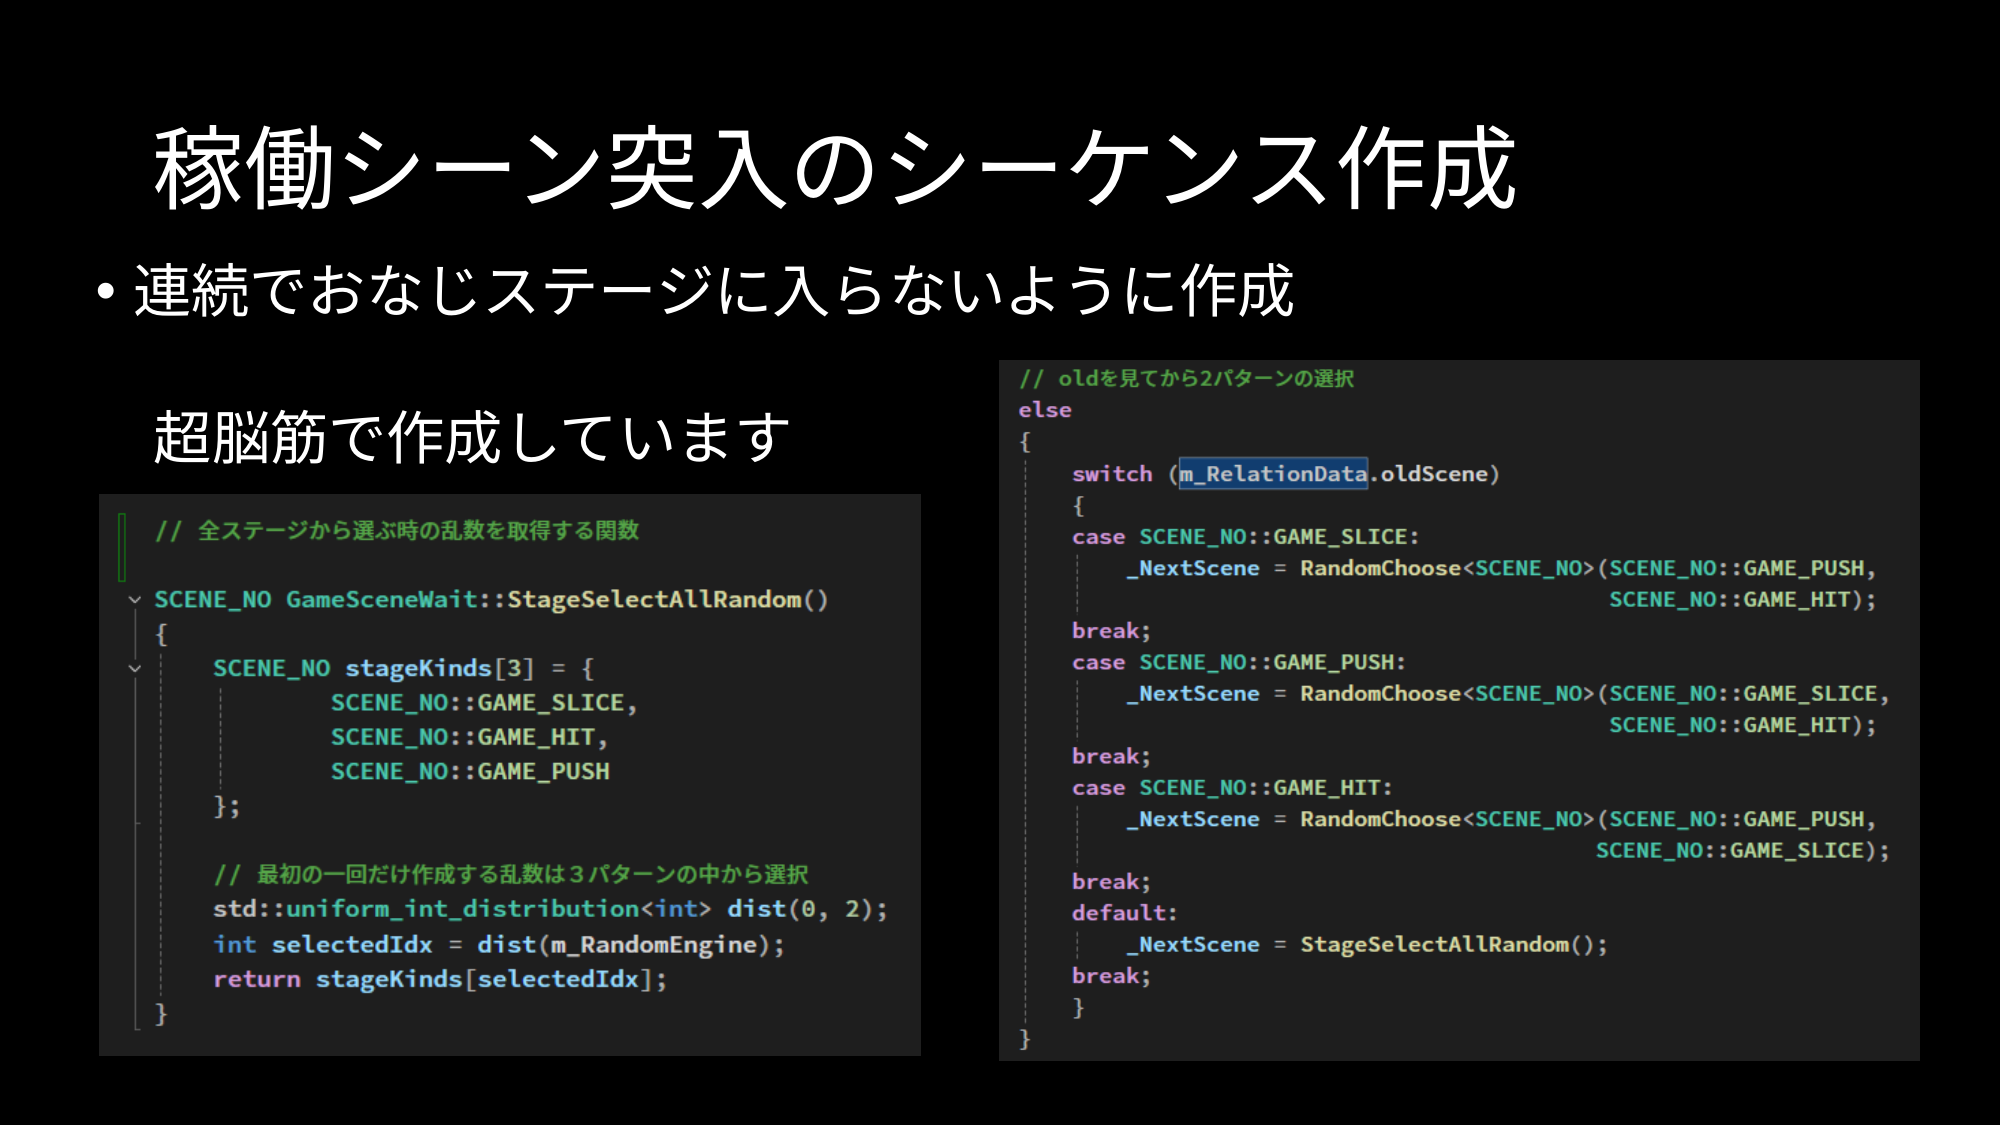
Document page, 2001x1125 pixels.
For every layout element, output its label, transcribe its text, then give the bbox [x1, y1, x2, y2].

picture [99, 494, 922, 1057]
title 稼働シーン突入のシーケンス作成 [137, 64, 1863, 282]
picture [999, 359, 1920, 1061]
list 連続でおなじステージに入らないように作成 超脳筋で作成しています [80, 254, 1806, 969]
